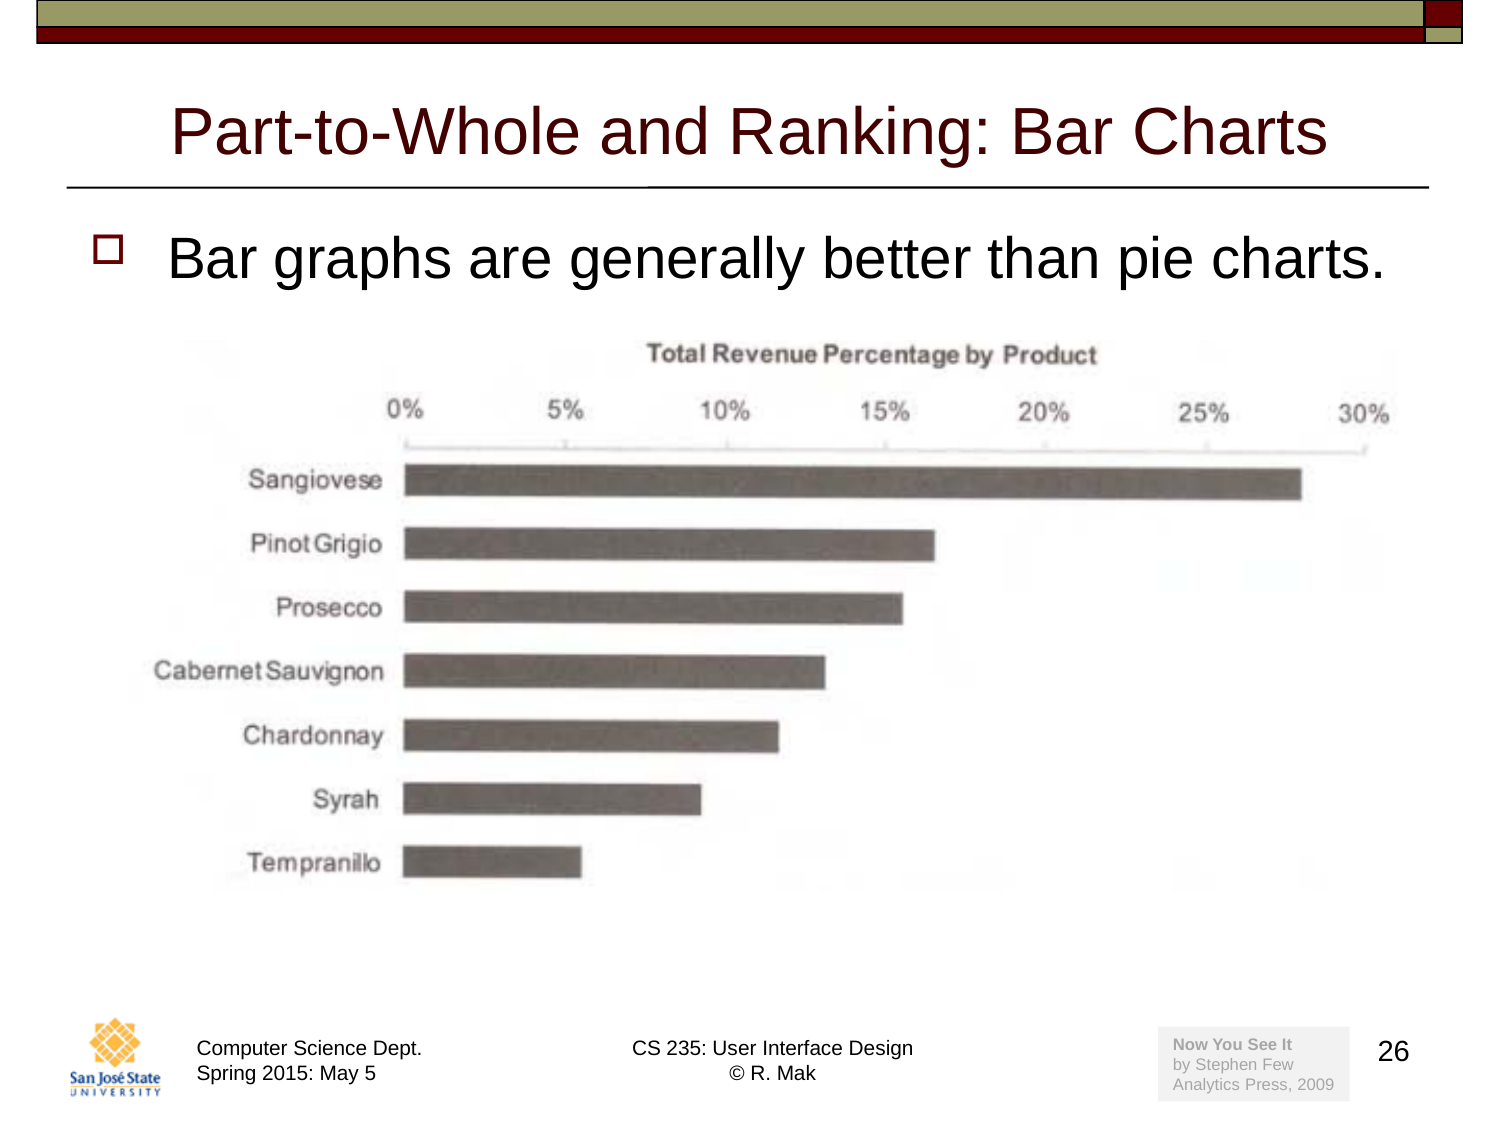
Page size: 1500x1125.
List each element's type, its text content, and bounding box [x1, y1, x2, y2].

text_box Now You See It by Stephen Few Analytics Press, 2009 [1158, 1026, 1350, 1102]
title Part-to-Whole and Ranking: Bar Charts [75, 67, 1425, 175]
slide_number 26 [1112, 1025, 1425, 1100]
picture [119, 340, 1404, 893]
picture [60, 1012, 166, 1112]
list Bar graphs are generally better than pie charts. [75, 212, 1425, 308]
